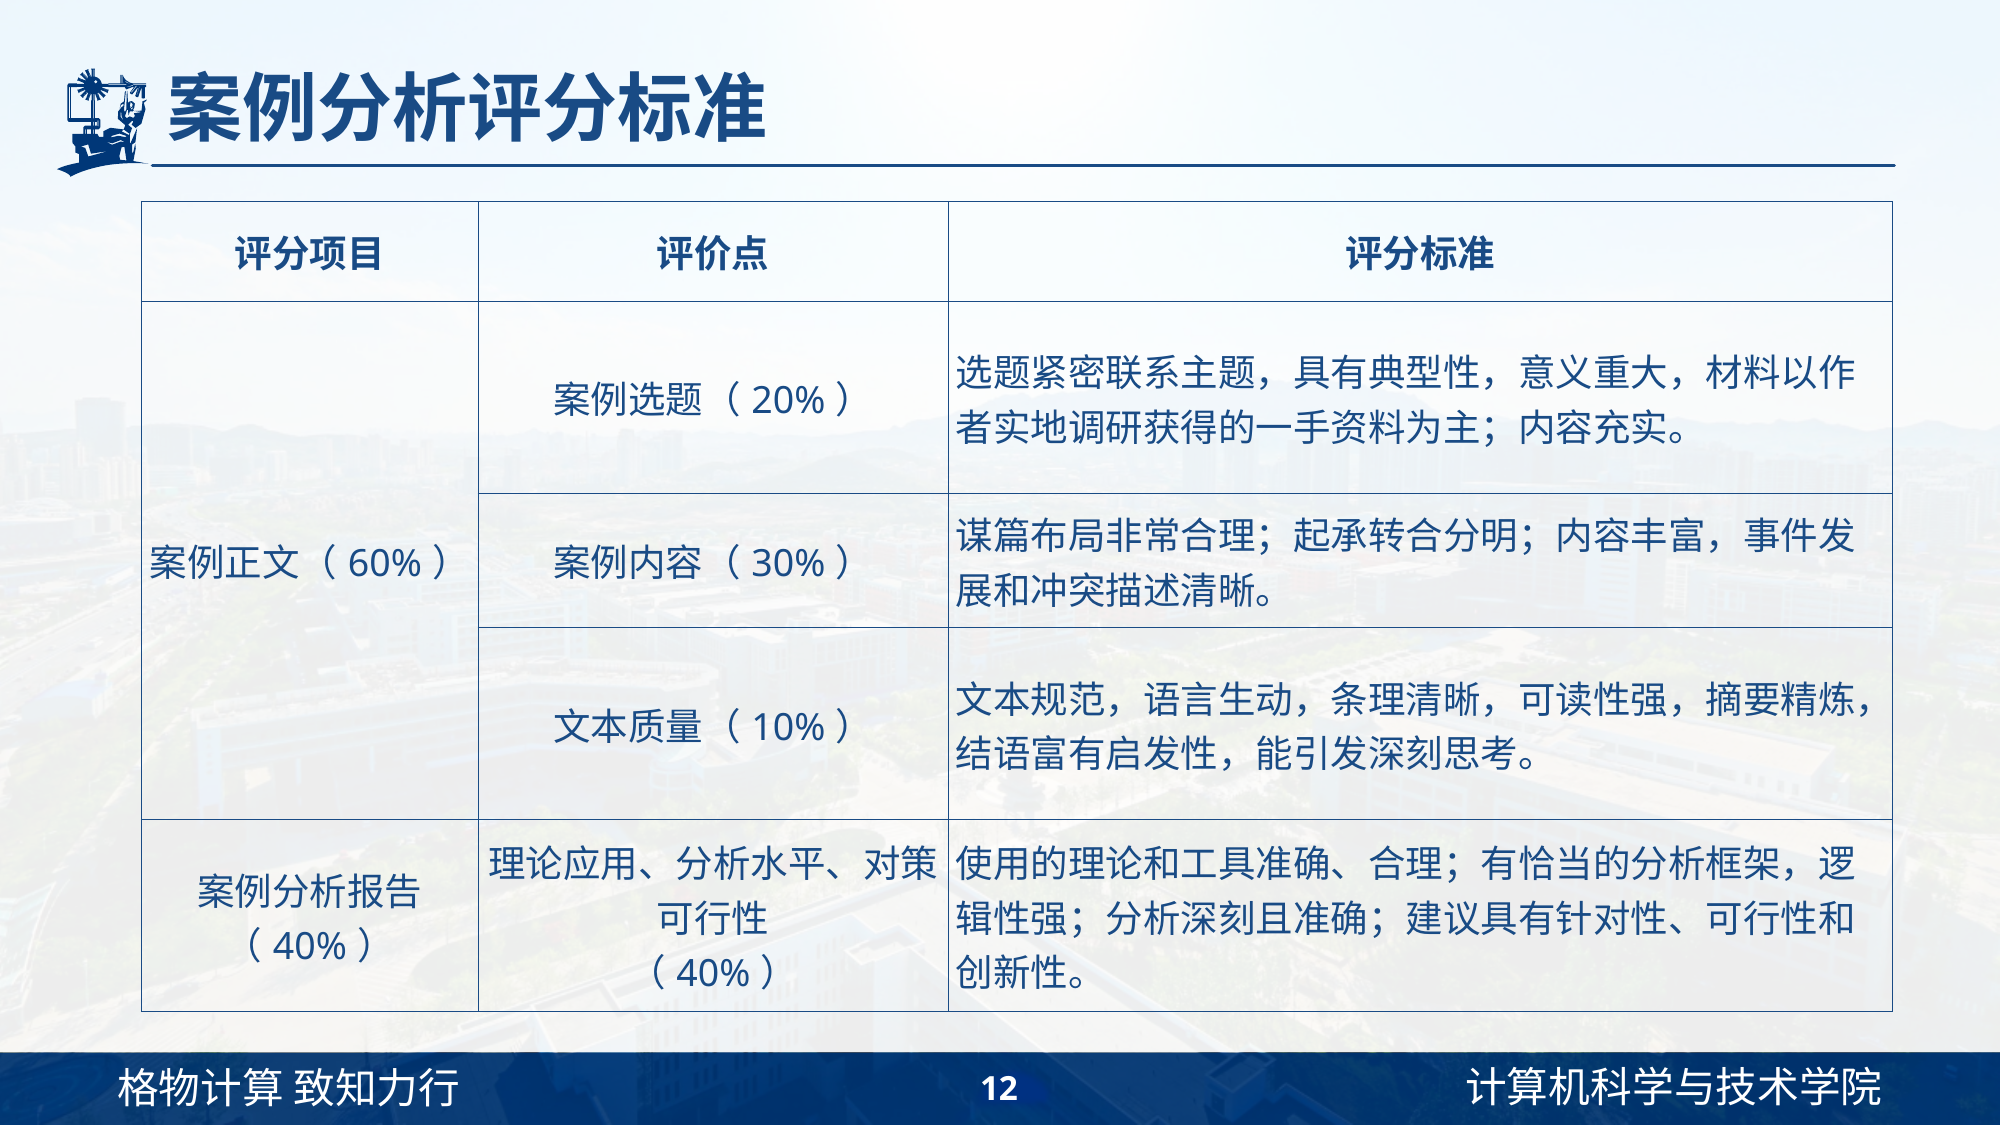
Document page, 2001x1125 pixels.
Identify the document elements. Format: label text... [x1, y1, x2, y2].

table_cell 案例内容（30%） [479, 494, 948, 627]
table_cell 文本规范，语言生动，条理清晰，可读性强，摘要精炼，结语富有启发性，能引发深刻思考。 [949, 628, 1892, 819]
table_header 评价点 [479, 202, 948, 301]
table_cell 选题紧密联系主题，具有典型性，意义重大，材料以作者实地调研获得的一手资料为主；内容充实。 [949, 302, 1892, 493]
table_cell 案例选题（20%） [479, 302, 948, 493]
table_cell 理论应用、分析水平、对策可行性 （40%） [479, 820, 948, 1011]
table_cell 案例分析报告（40%） [142, 820, 478, 1011]
table_cell 案例正文（60%） [142, 302, 478, 819]
table_header 评分项目 [142, 202, 478, 301]
table_cell 谋篇布局非常合理；起承转合分明；内容丰富，事件发展和冲突描述清晰。 [949, 494, 1892, 627]
table_cell 使用的理论和工具准确、合理；有恰当的分析框架，逻辑性强；分析深刻且准确；建议具有针对性、可行性和创新性。 [949, 820, 1892, 1011]
table_cell 文本质量（10%） [479, 628, 948, 819]
slide_number 12 [947, 1059, 1050, 1120]
title 案例分析评分标准 [152, 56, 1893, 166]
table_header 评分标准 [949, 202, 1892, 301]
